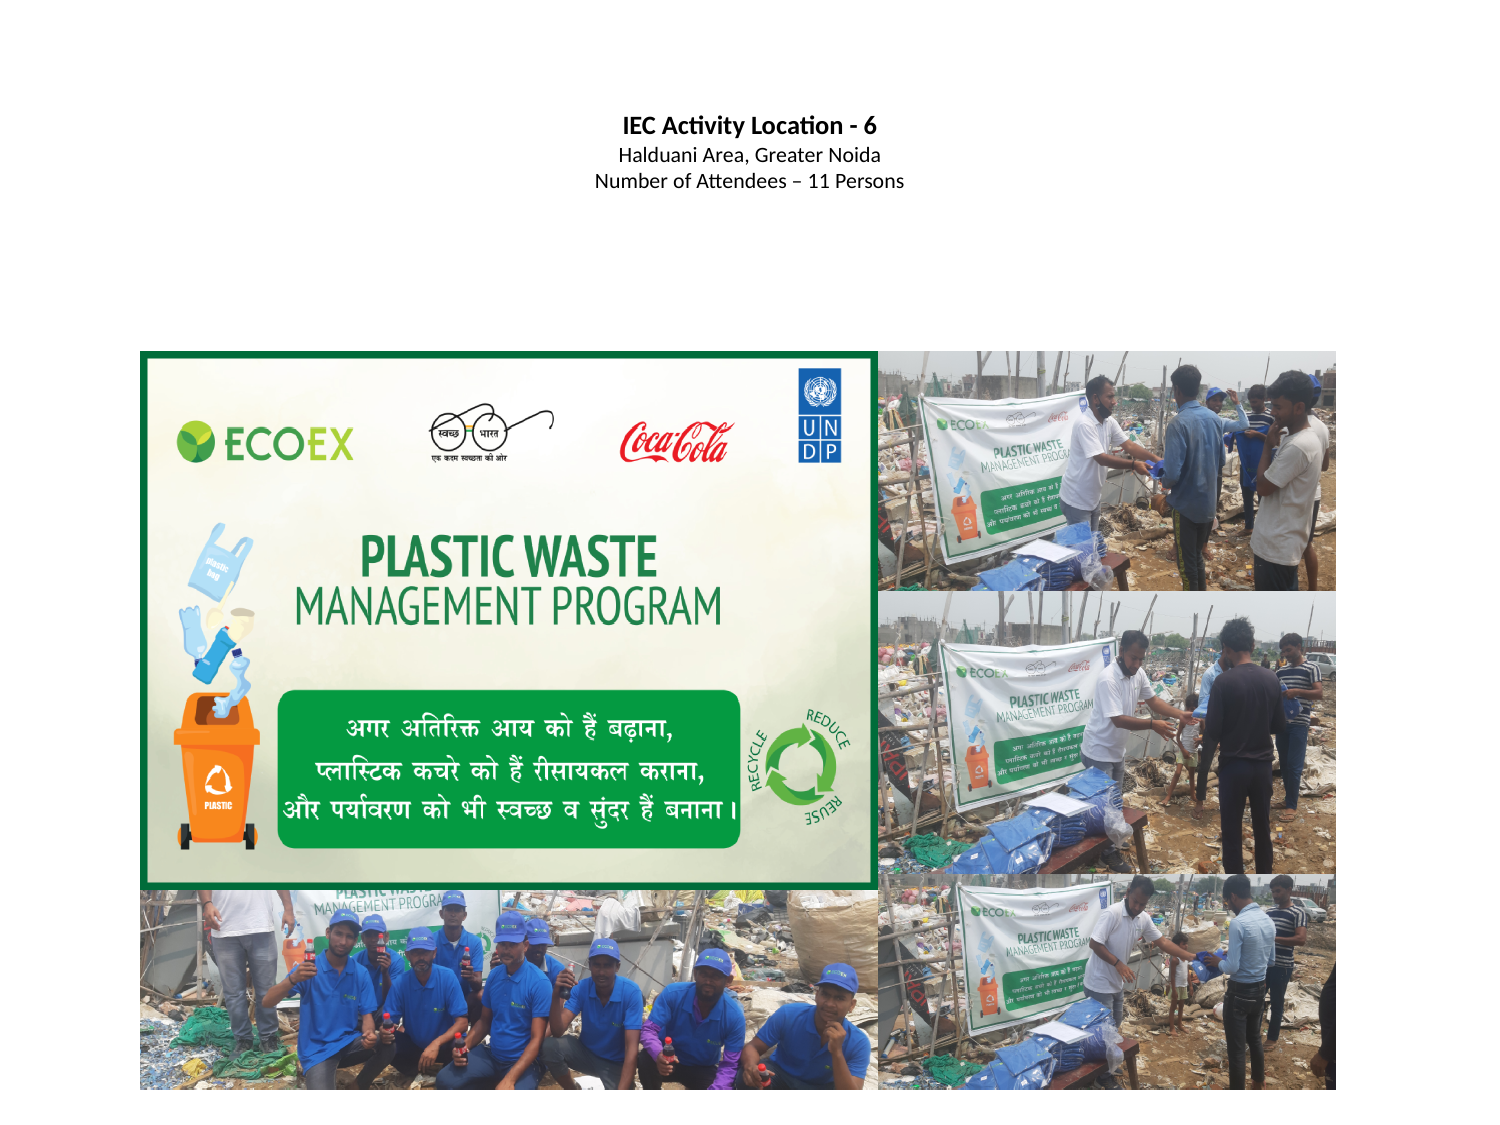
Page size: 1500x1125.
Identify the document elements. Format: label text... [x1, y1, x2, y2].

title IEC Activity Location - 6 Halduani Area, Greater Noida Number of Attendees – 11 Persons [75, 45, 1425, 233]
picture [140, 351, 1337, 1091]
